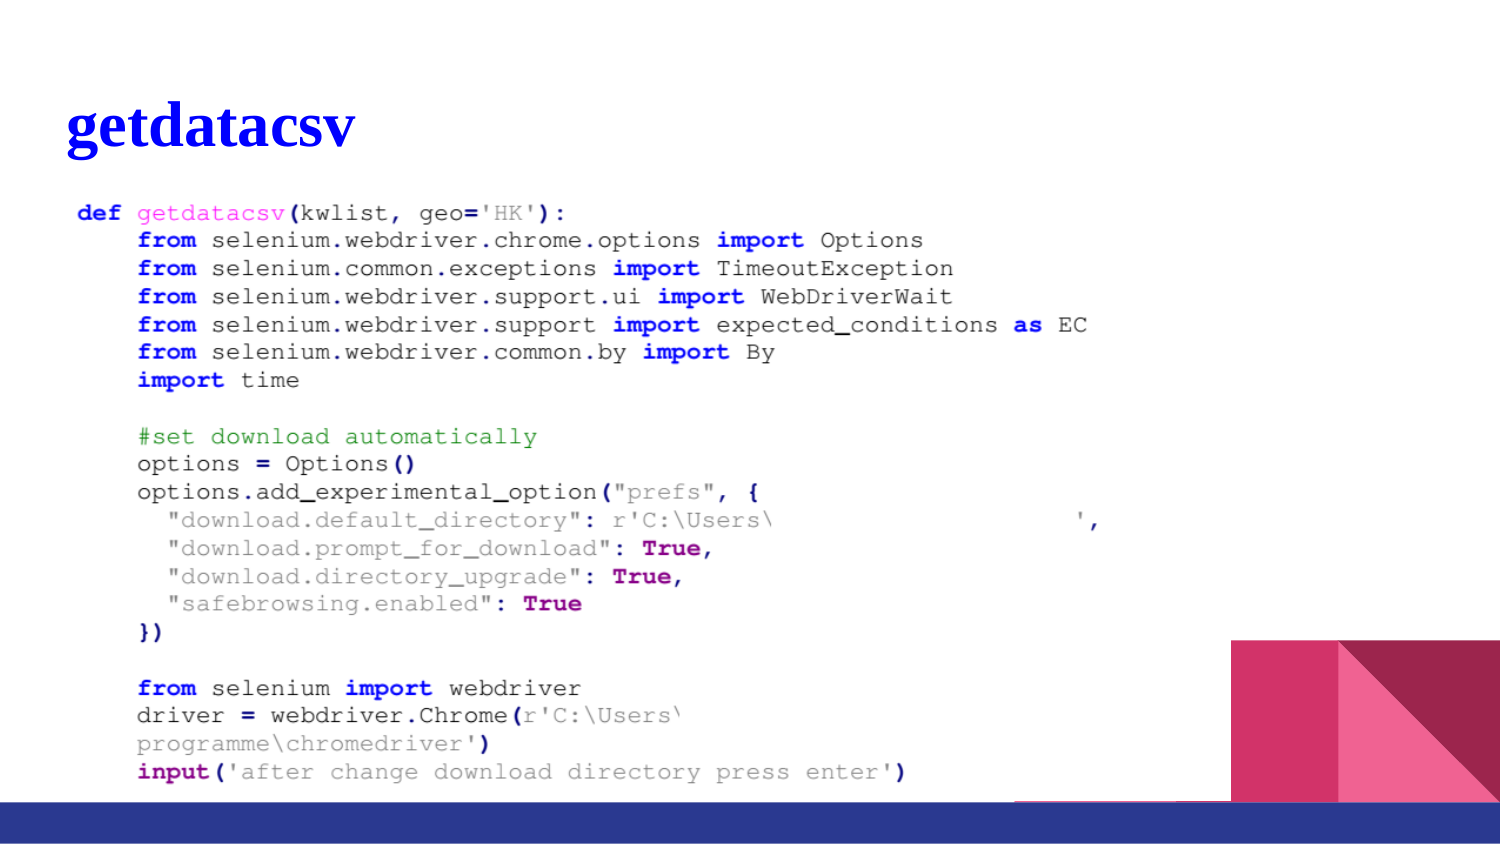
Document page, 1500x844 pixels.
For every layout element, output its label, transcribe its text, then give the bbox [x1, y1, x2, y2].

picture [68, 187, 1231, 801]
title getdatacsv [51, 67, 1449, 167]
